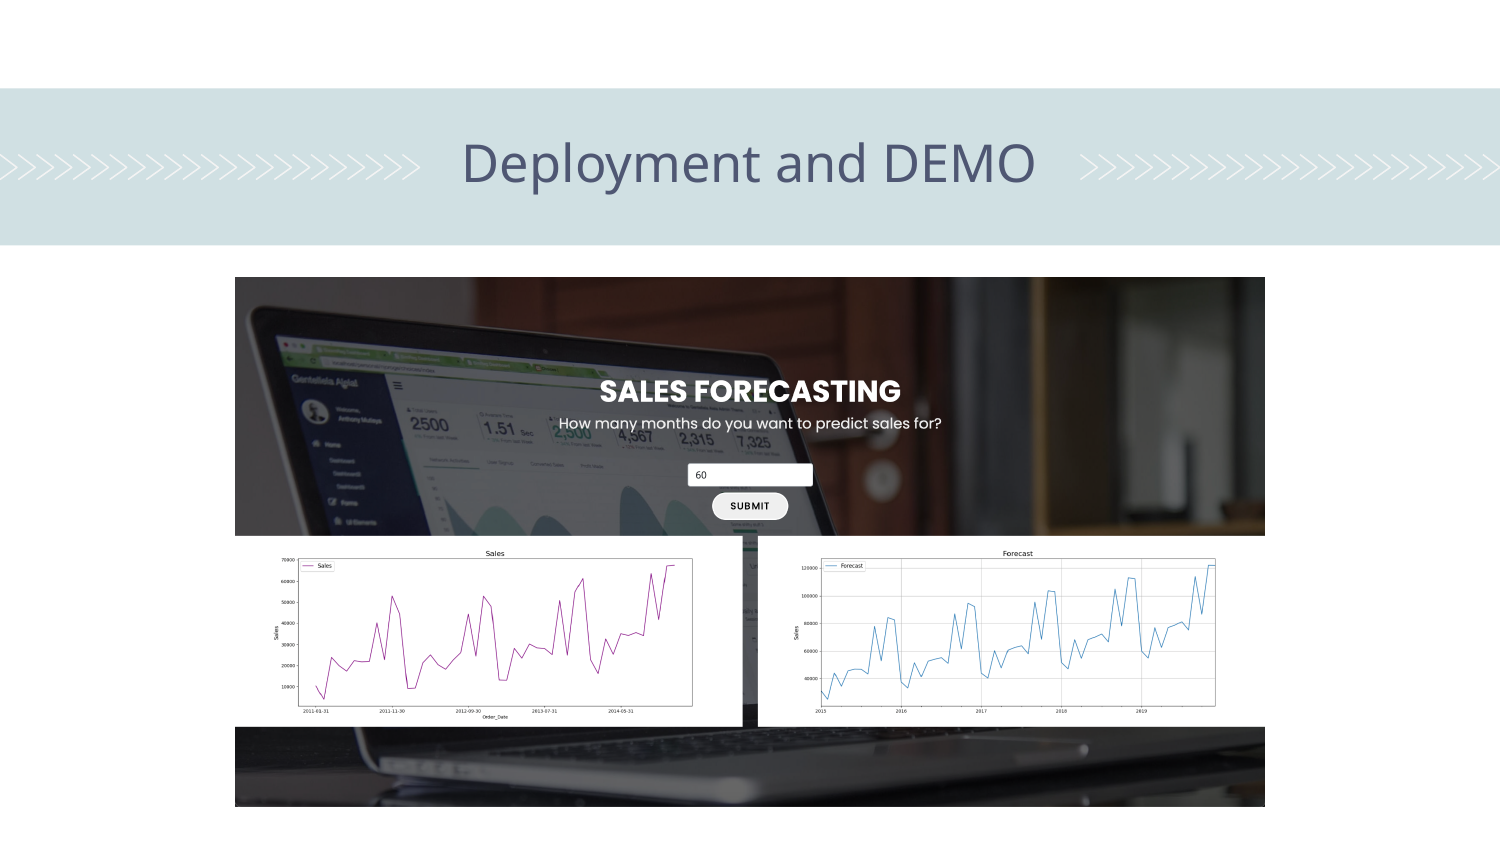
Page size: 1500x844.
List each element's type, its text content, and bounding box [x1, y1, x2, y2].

picture [234, 277, 1266, 807]
list Deployment and DEMO [442, 113, 1058, 221]
